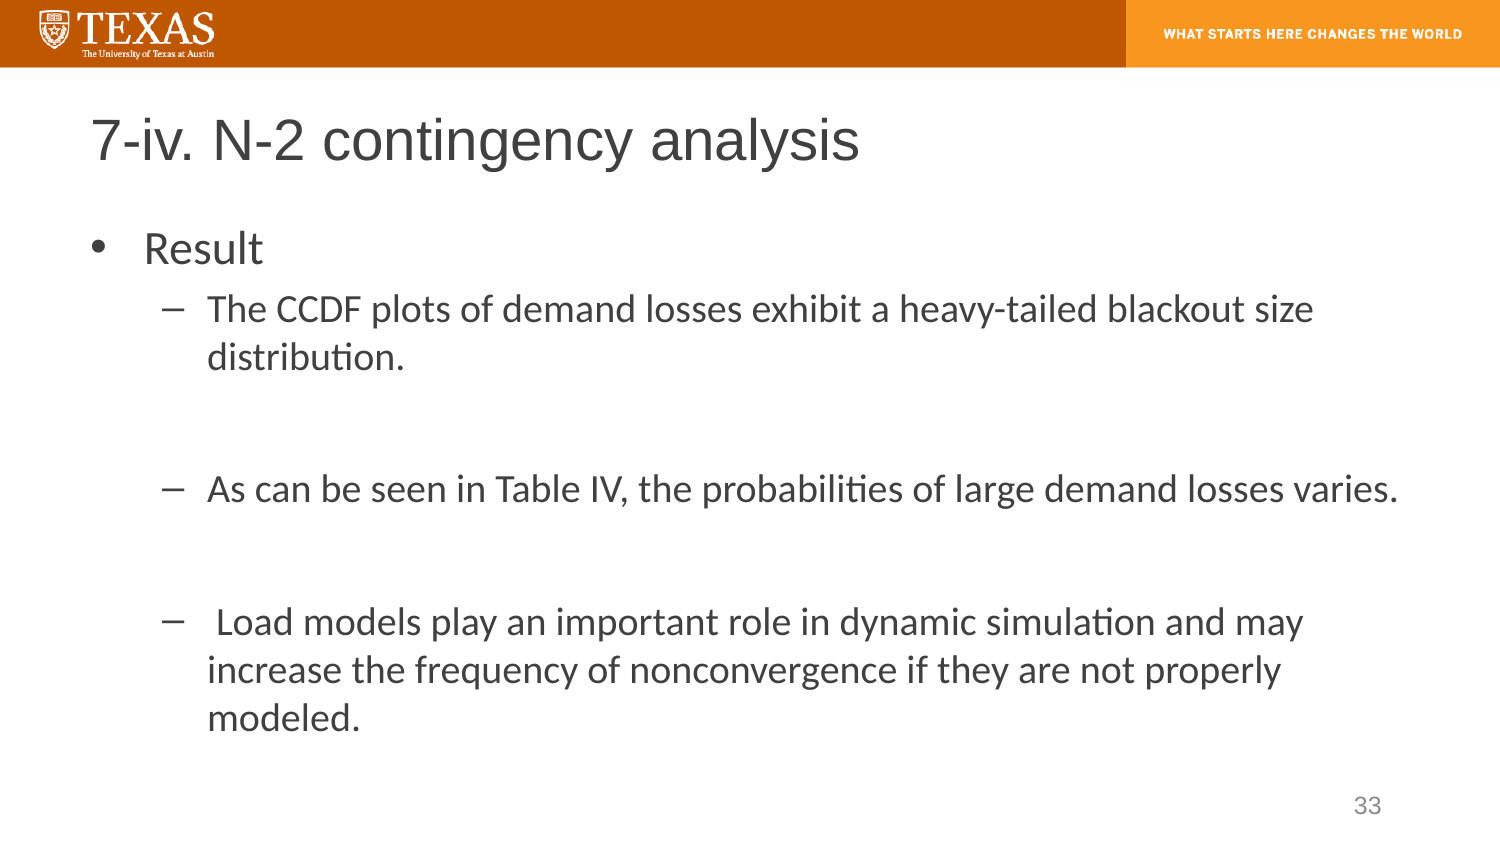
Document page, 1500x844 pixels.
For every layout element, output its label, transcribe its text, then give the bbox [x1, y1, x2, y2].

picture [0, 0, 1500, 844]
list Result The CCDF plots of demand losses exhibit a heavy-tailed blackout size distribution. As can be seen in Table IV, the probabilities of large demand losses varies. Load models play an important role in dynamic simulation and may increase the frequency of nonconvergence if they are not properly modeled. [75, 209, 1425, 782]
slide_number 33 [1059, 782, 1397, 828]
title 7-iv. N-2 contingency analysis [75, 90, 1425, 185]
